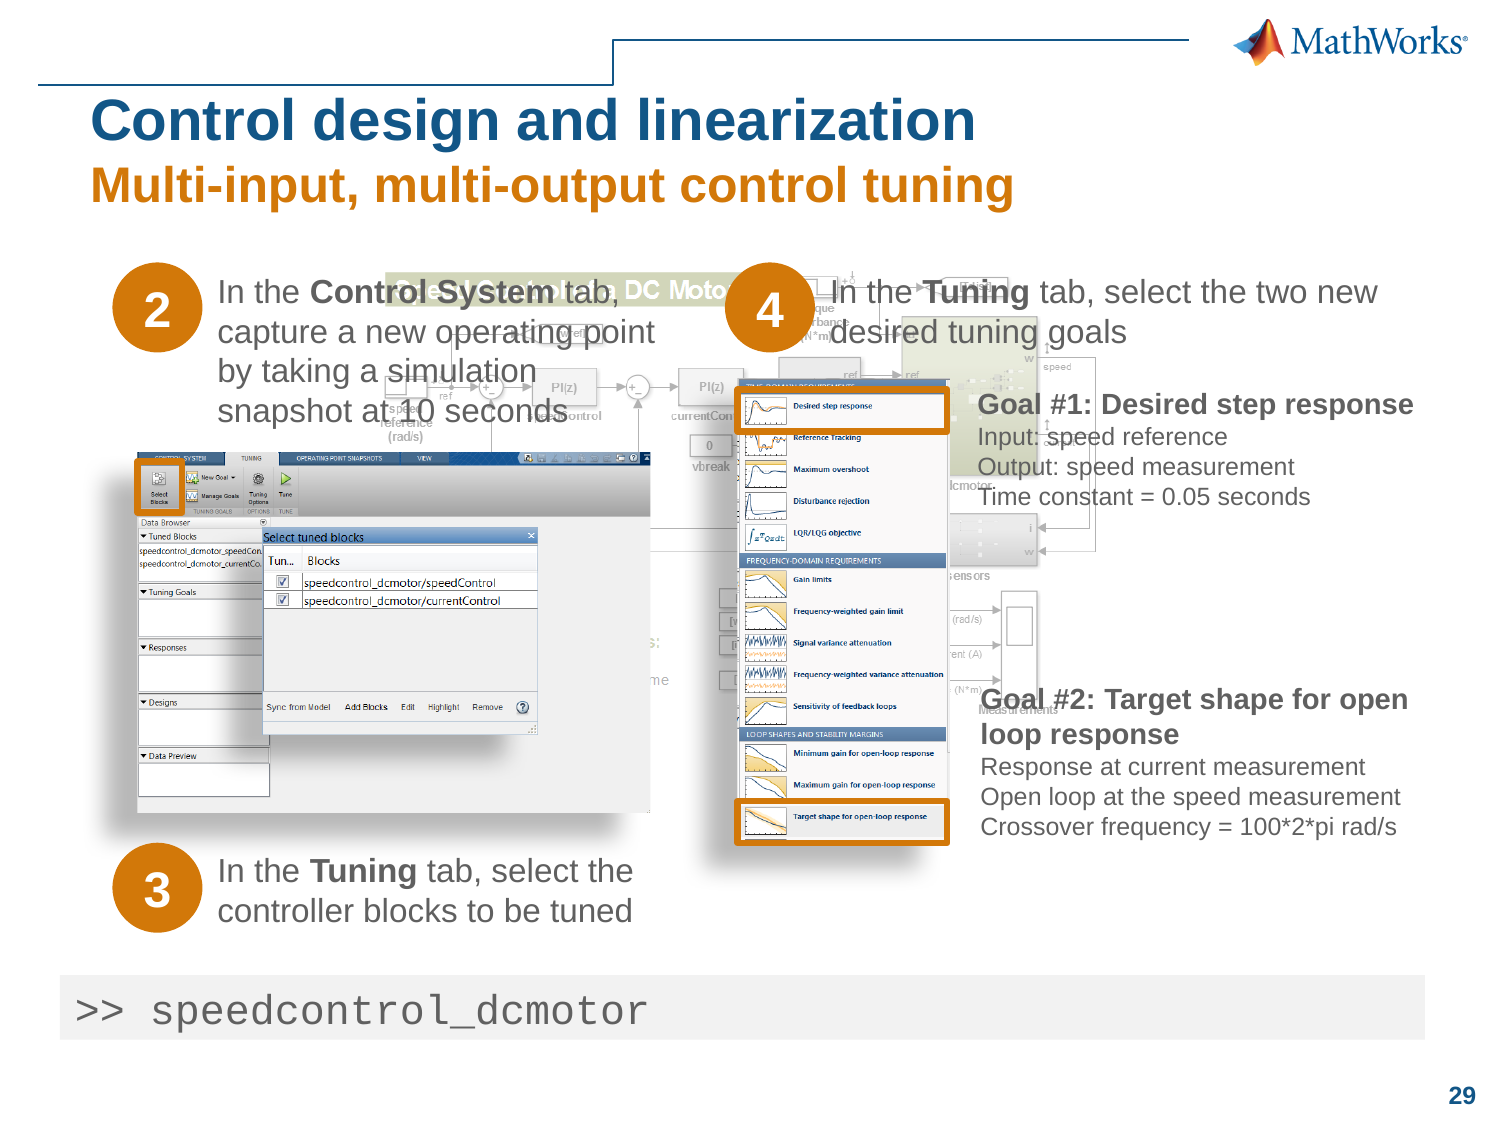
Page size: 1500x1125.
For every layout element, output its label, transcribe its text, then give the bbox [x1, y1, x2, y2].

text_box In the Tuning tab, select the two new desired tuning goals [1126, 262, 1425, 357]
text_box Goal #1: Desired step response Input: speed reference Output: speed measurement Time constant = 0.05 seconds [1129, 378, 1450, 518]
text_box >> speedcontrol_dcmotor [59, 975, 1425, 1040]
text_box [349, 262, 1126, 751]
picture [737, 377, 951, 845]
text_box 3 [110, 840, 202, 935]
picture [1226, 7, 1483, 78]
title Control design and linearization Multi-input, multi-output control tuning [75, 75, 1400, 238]
text_box In the Tuning tab, select the controller blocks to be tuned [202, 841, 675, 937]
text_box 2 [110, 260, 202, 355]
picture [137, 452, 651, 813]
text_box In the Control System tab, capture a new operating point by taking a simulation snapshot at 10 seconds [202, 262, 347, 437]
text_box Goal #2: Target shape for open loop response Response at current measurement Open loop at the speed measurement Crossover frequency = 100*2*pi rad/s [965, 673, 1475, 848]
